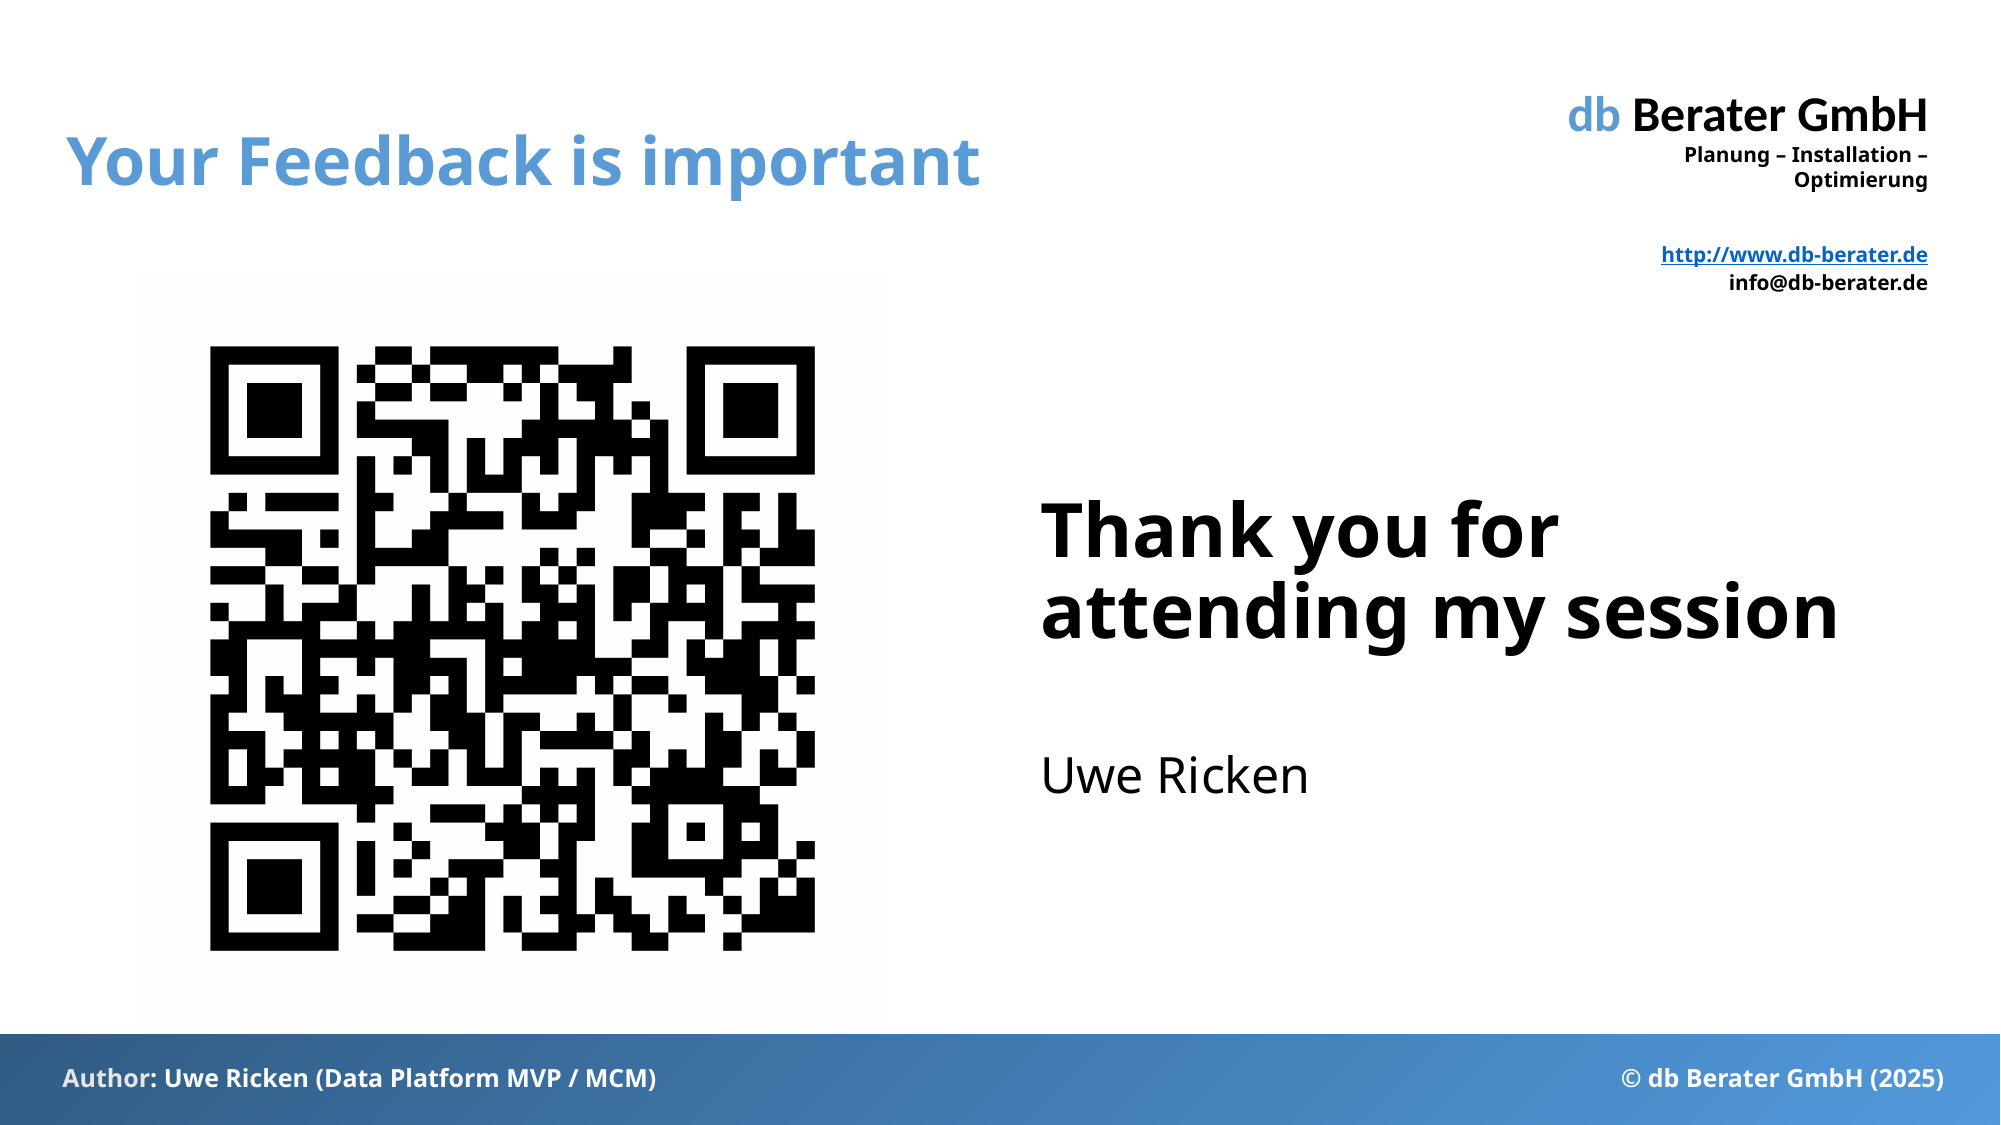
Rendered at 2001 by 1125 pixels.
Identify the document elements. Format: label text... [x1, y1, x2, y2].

title Your Feedback is important [54, 72, 1538, 256]
list Thank you for attending my session Uwe Ricken [1028, 273, 1945, 1024]
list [137, 273, 888, 1024]
